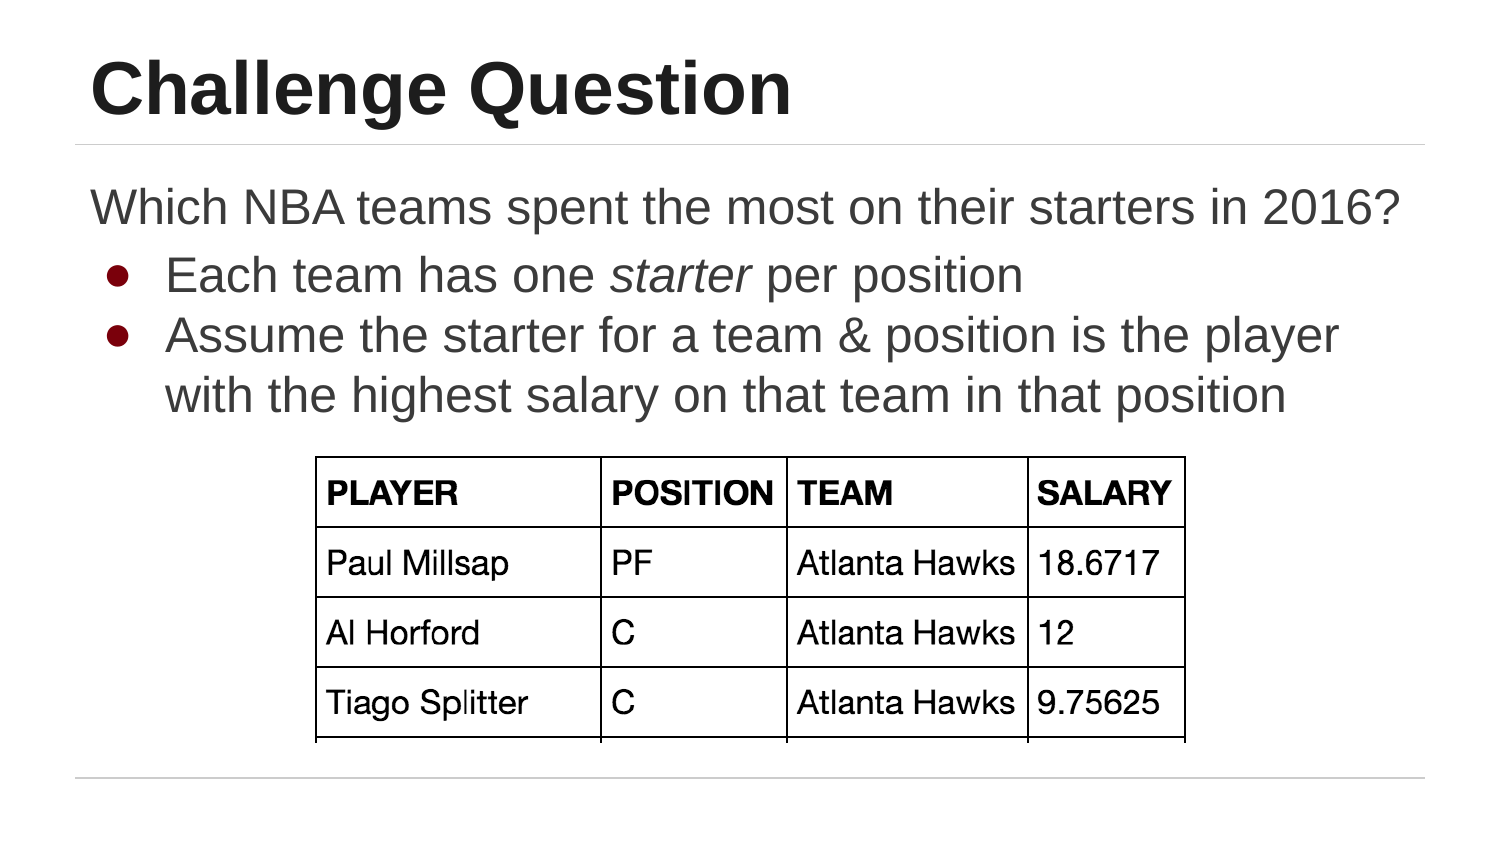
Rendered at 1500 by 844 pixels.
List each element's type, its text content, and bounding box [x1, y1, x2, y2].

title Challenge Question [75, 33, 1175, 145]
list Which NBA teams spent the most on their starters in 2016? Each team has one starter per position Assume the starter for a team & position is the player with the highest salary on that team in that position [75, 159, 1425, 754]
picture [306, 448, 1193, 744]
